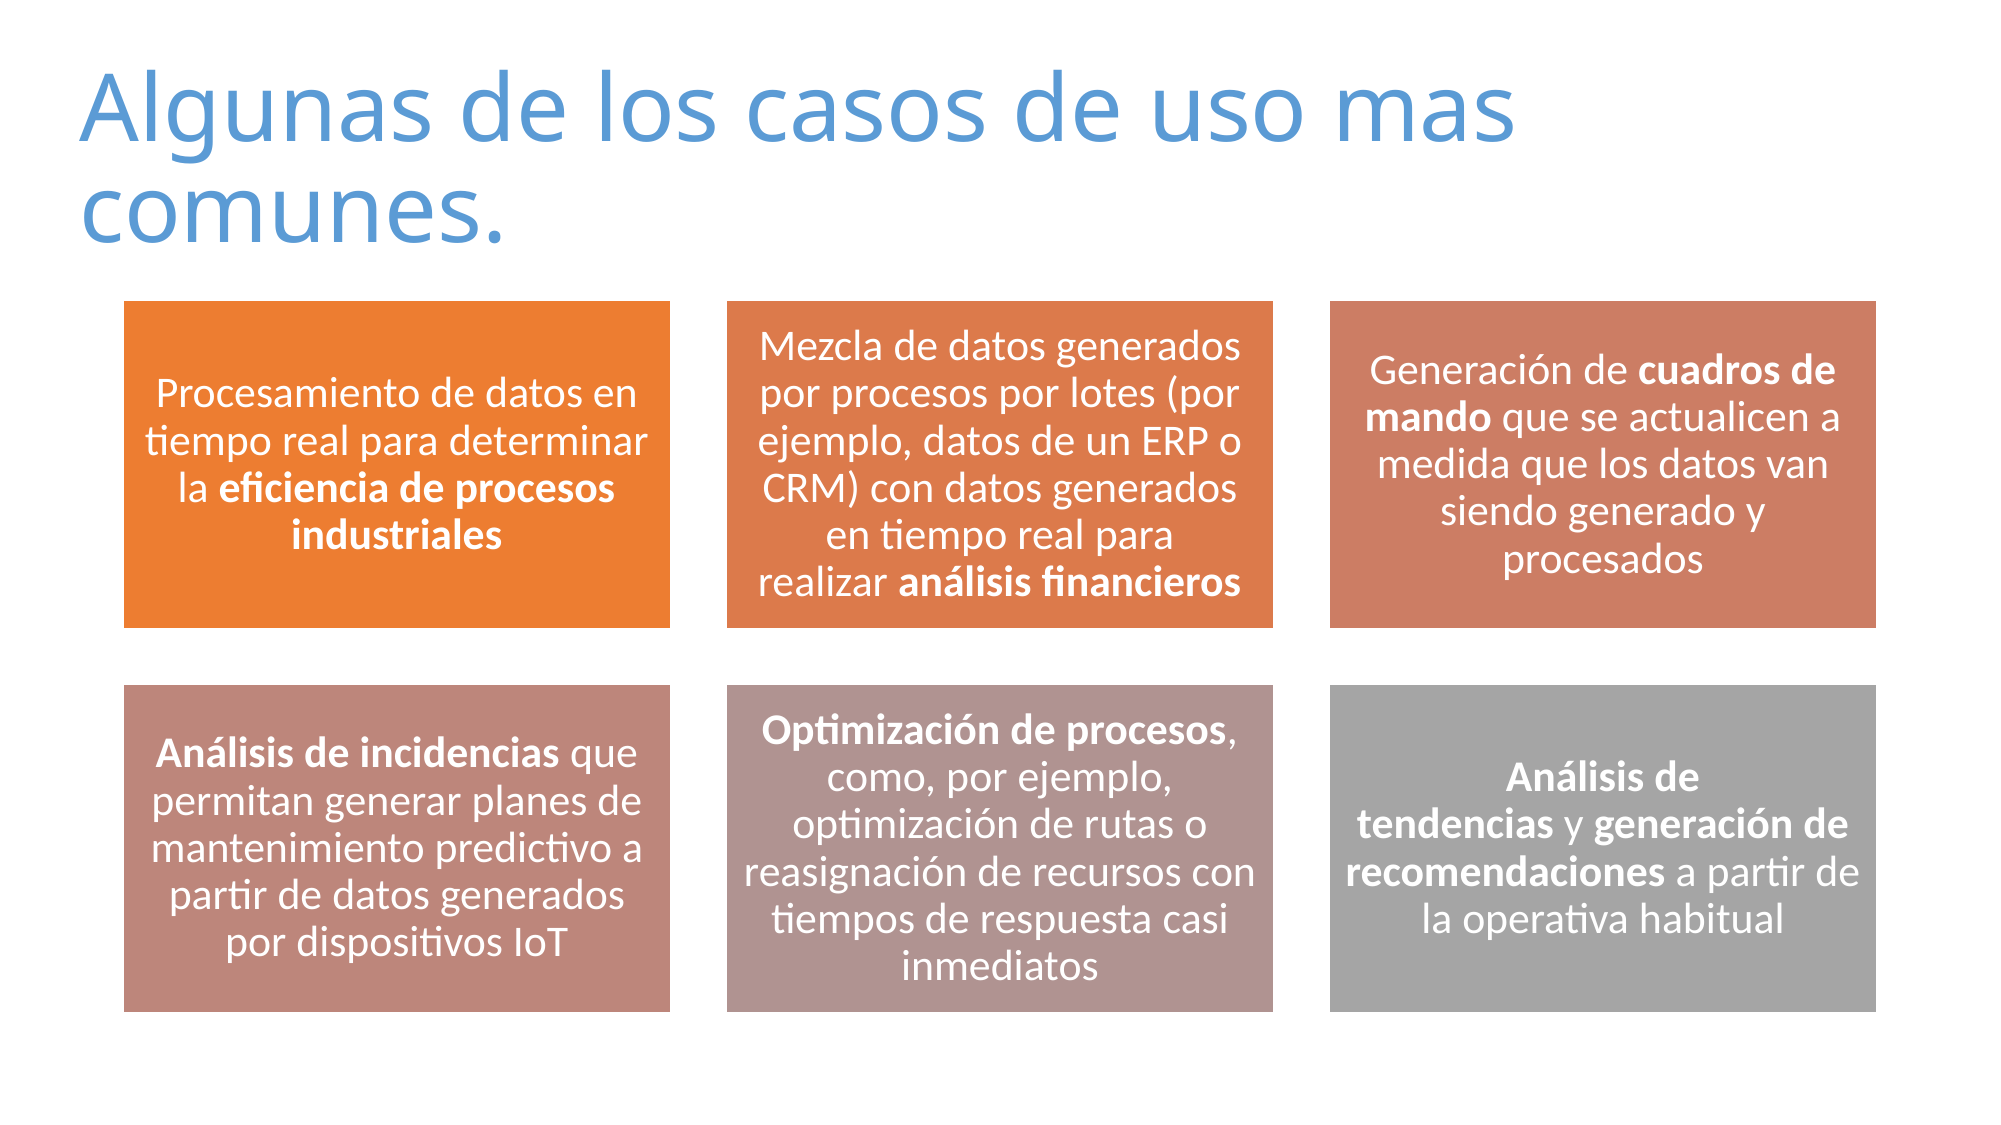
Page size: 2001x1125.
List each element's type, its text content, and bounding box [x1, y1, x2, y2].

title Algunas de los casos de uso mas comunes. [64, 52, 1936, 271]
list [64, 299, 1936, 1014]
